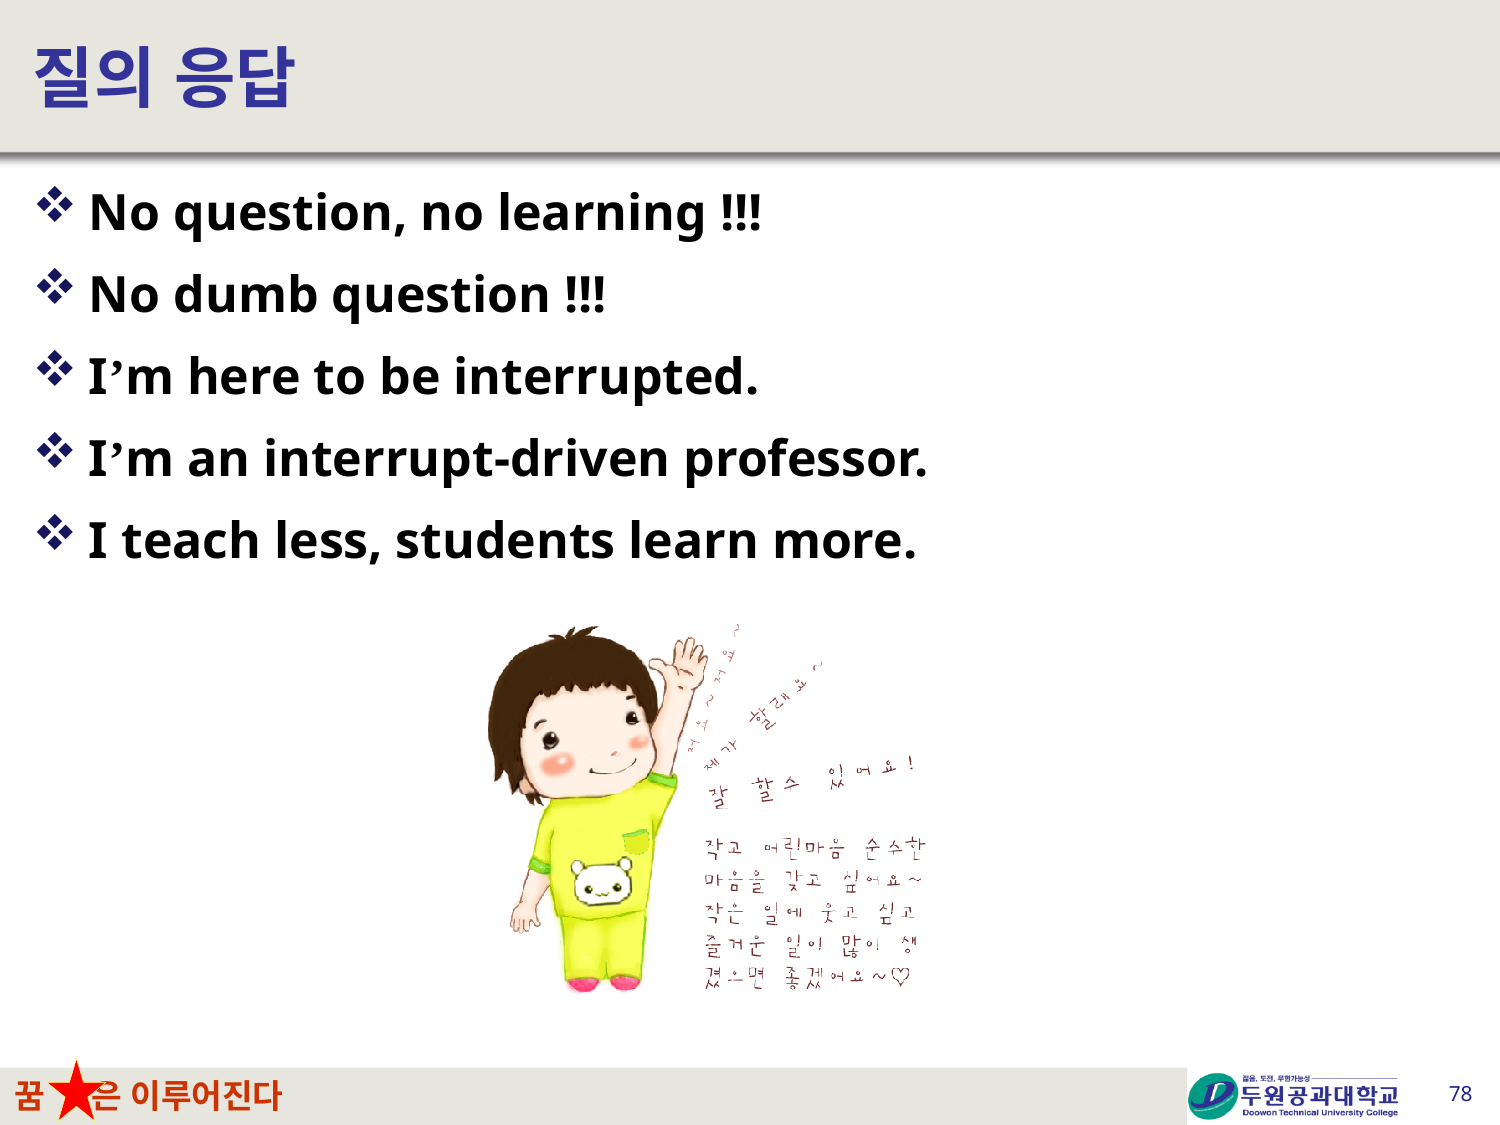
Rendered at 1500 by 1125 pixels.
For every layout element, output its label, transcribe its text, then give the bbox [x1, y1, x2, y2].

list No question, no learning !!! No dumb question !!! I’m here to be interrupted. I’m an interrupt-driven professor. I teach less, students learn more. [17, 160, 1487, 1067]
picture [480, 609, 933, 1009]
picture [0, 0, 1500, 173]
picture [0, 1066, 1400, 1125]
picture [100, 1085, 113, 1090]
slide_number 78 [1399, 1071, 1488, 1119]
title 질의 응답 [17, 8, 1483, 142]
